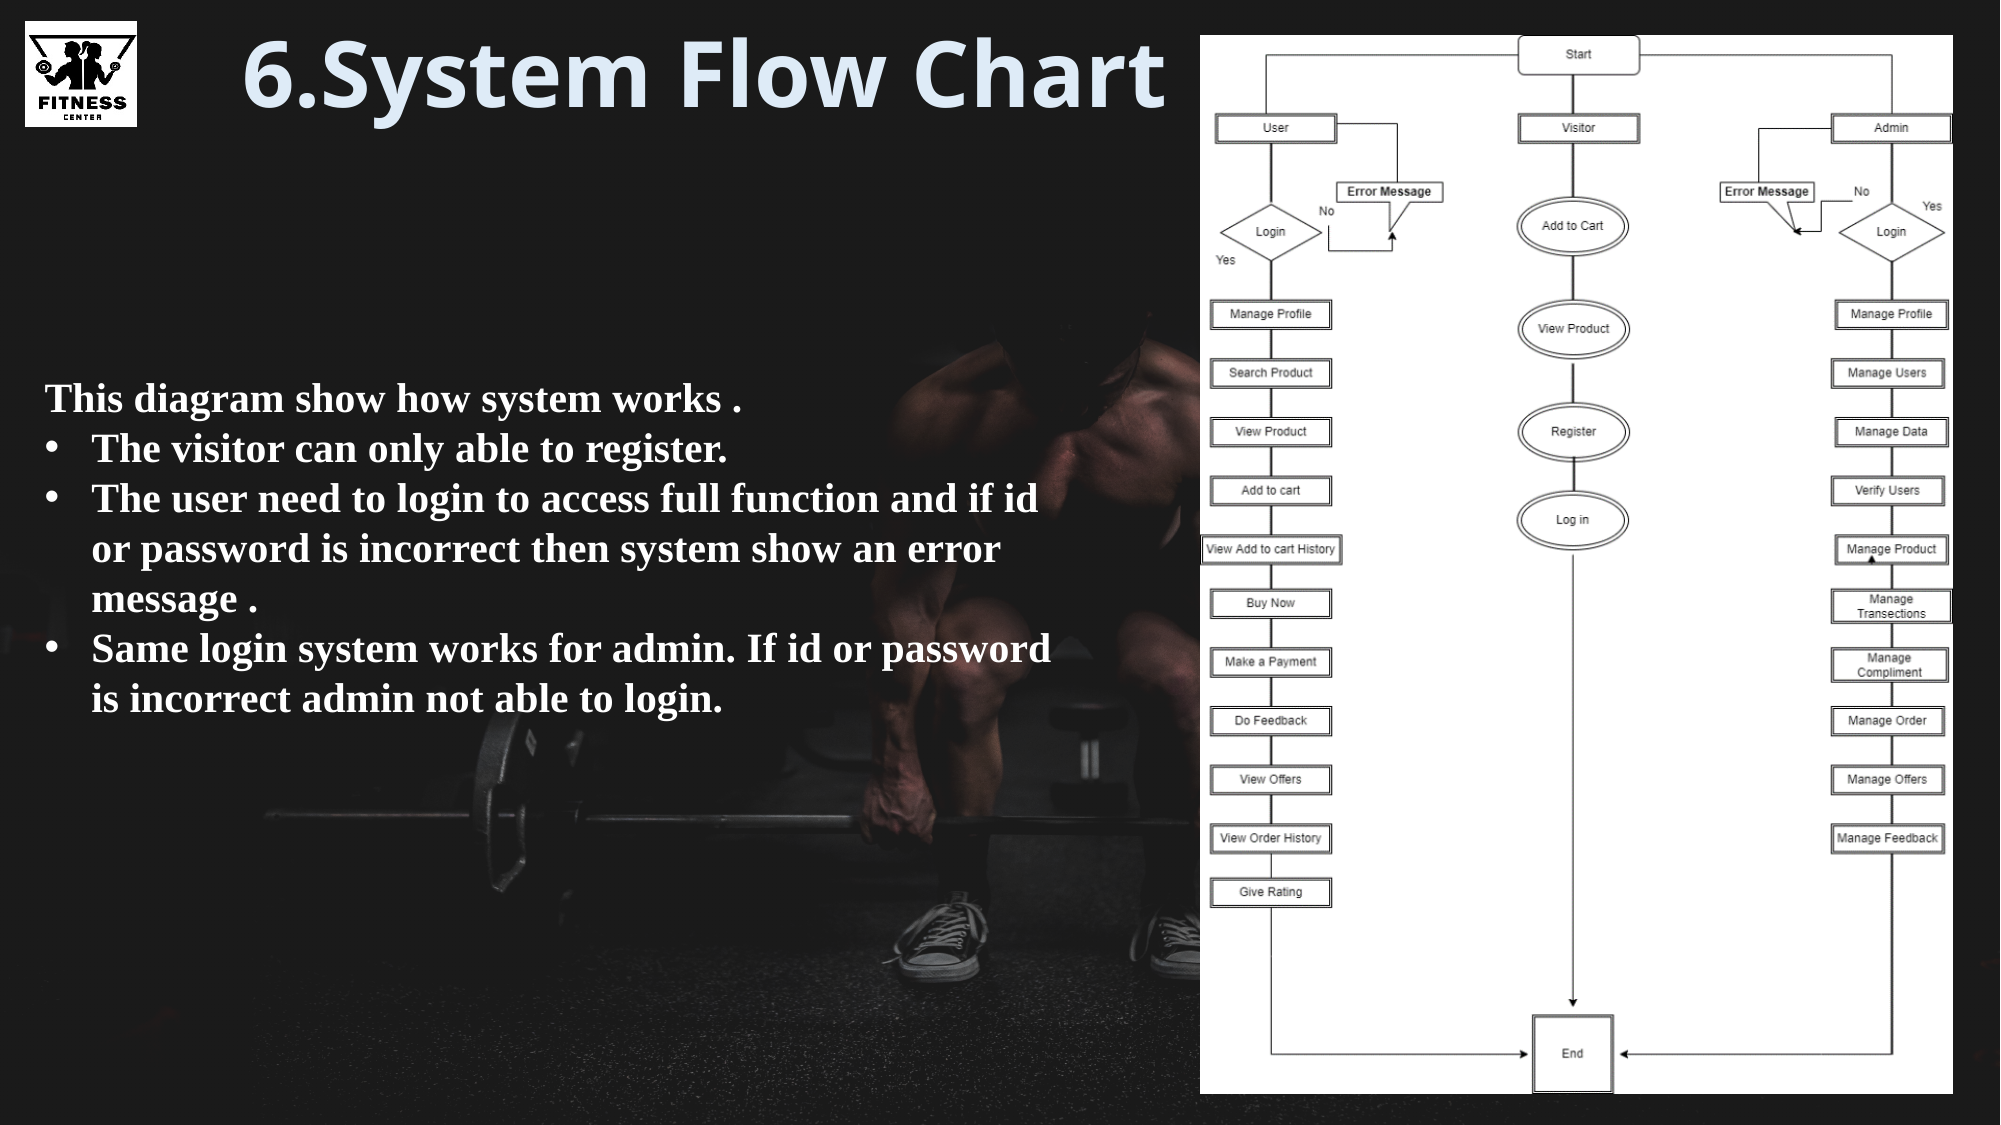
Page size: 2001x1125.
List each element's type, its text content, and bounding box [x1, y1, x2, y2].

picture [25, 21, 137, 127]
text_box This diagram show how system works . The visitor can only able to register. The user need to login to access full function and if id or password is incorrect then system show an error message . Same login system works for admin. If id or password is incorrect admin not able to login. [29, 363, 1073, 729]
title 6.System Flow Chart [227, 73, 1199, 292]
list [1199, 35, 1953, 1094]
